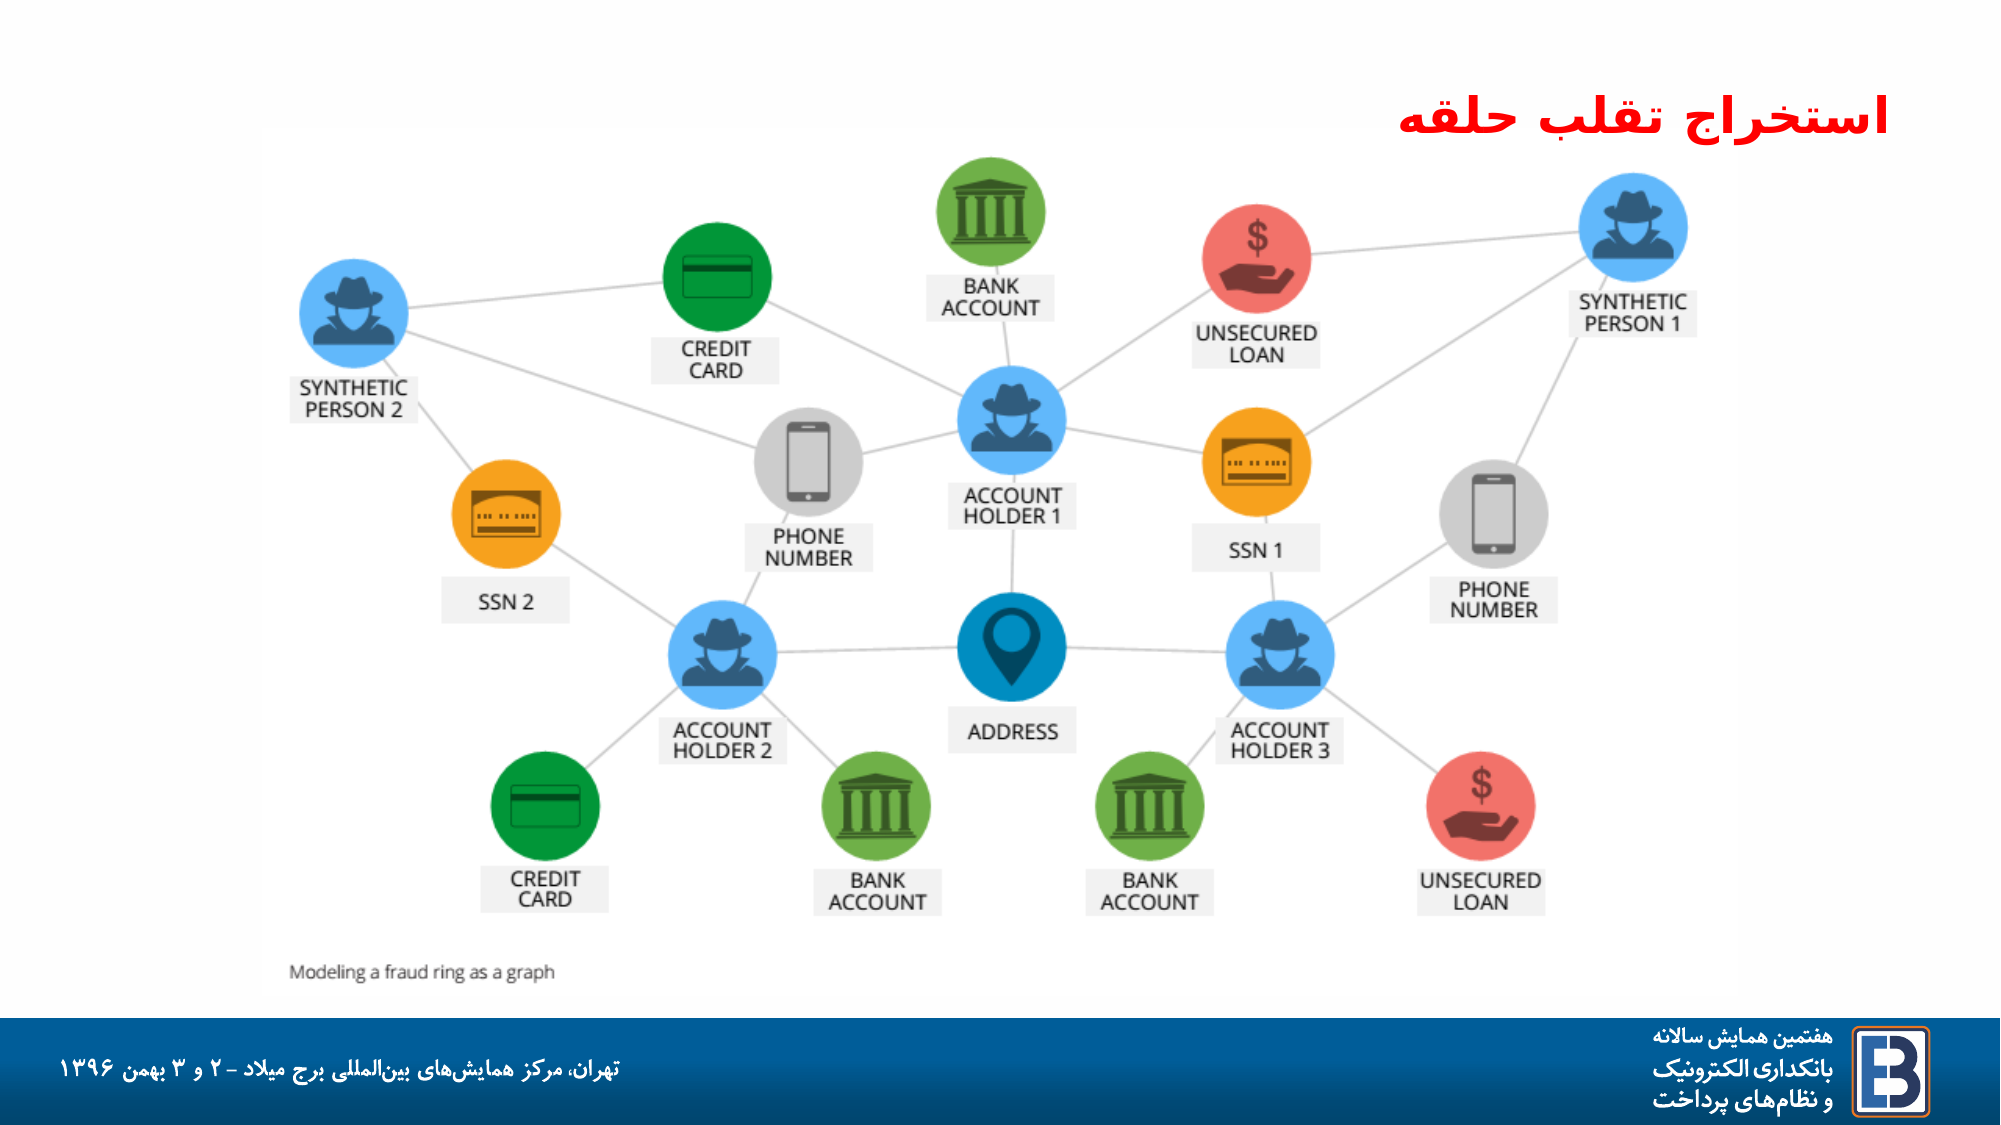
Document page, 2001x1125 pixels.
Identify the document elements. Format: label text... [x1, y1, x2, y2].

picture [262, 128, 1738, 996]
text_box استخراج تقلب حلقه [78, 76, 1906, 166]
